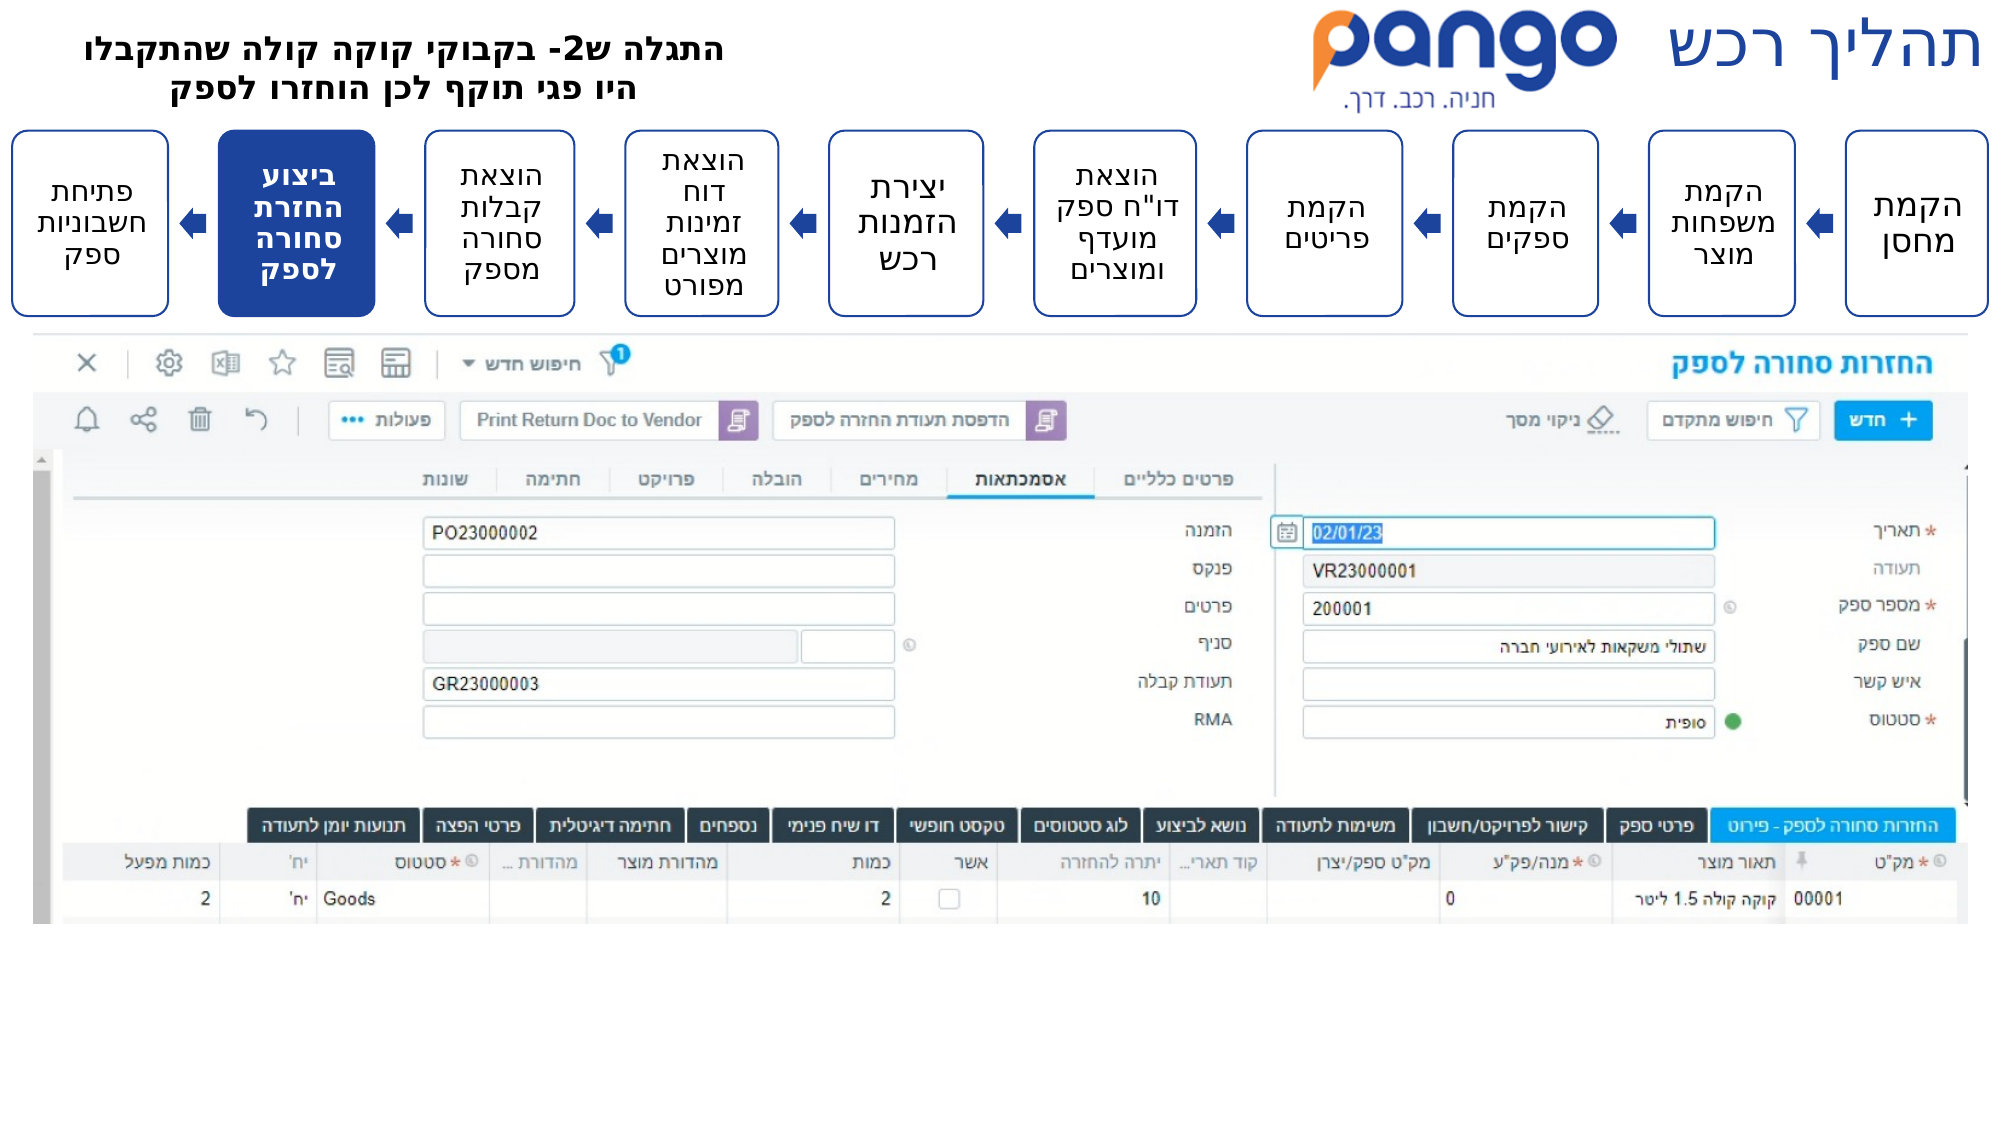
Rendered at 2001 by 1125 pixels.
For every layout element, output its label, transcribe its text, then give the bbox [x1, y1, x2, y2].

text_box תהליך רכש [1509, 0, 2000, 88]
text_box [9, 84, 1991, 362]
picture [33, 333, 1968, 924]
text_box התגלה ש2- בקבוקי קוקה קולה שהתקבלו היו פגי תוקף לכן הוחזרו לספק [47, 19, 761, 84]
picture [1306, 1, 1621, 116]
